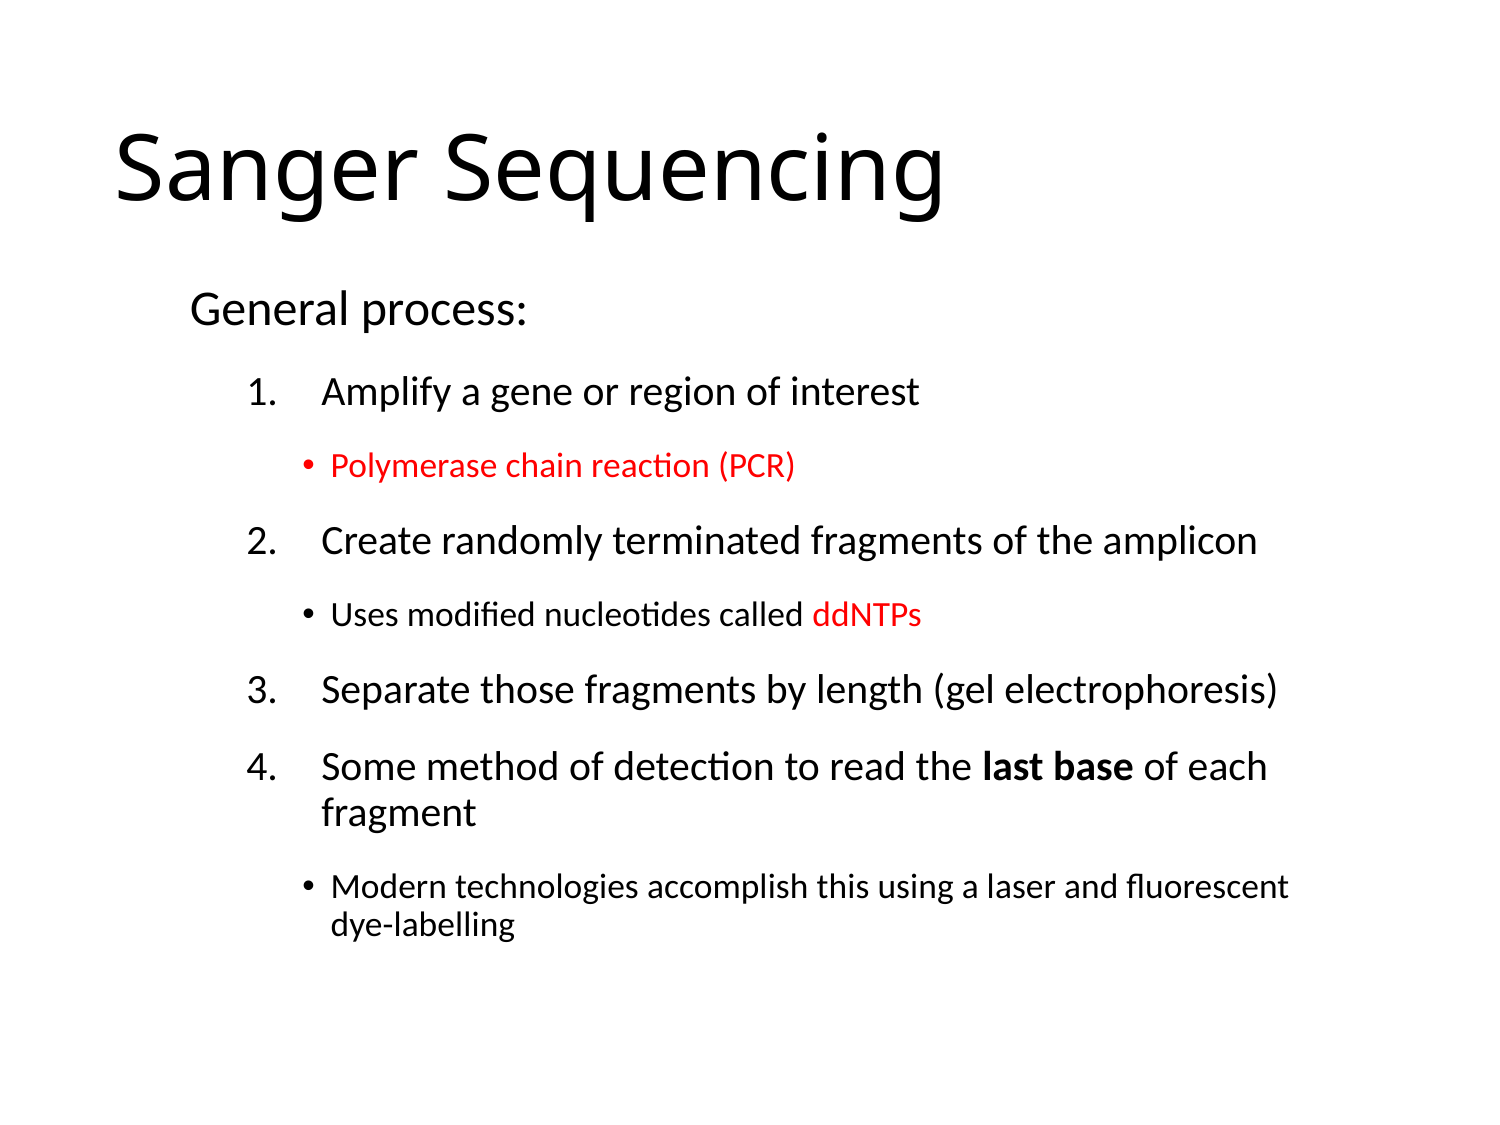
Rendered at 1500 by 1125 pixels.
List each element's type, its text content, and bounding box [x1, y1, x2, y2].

list General process: Amplify a gene or region of interest Polymerase chain reaction (PCR) Create randomly terminated fragments of the amplicon Uses modified nucleotides called ddNTPs Separate those fragments by length (gel electrophoresis) Some method of detection to read the last base of each fragment Modern technologies accomplish this using a laser and fluorescent dye-labelling [174, 280, 1335, 1026]
text_box Sanger Sequencing [99, 62, 1394, 280]
